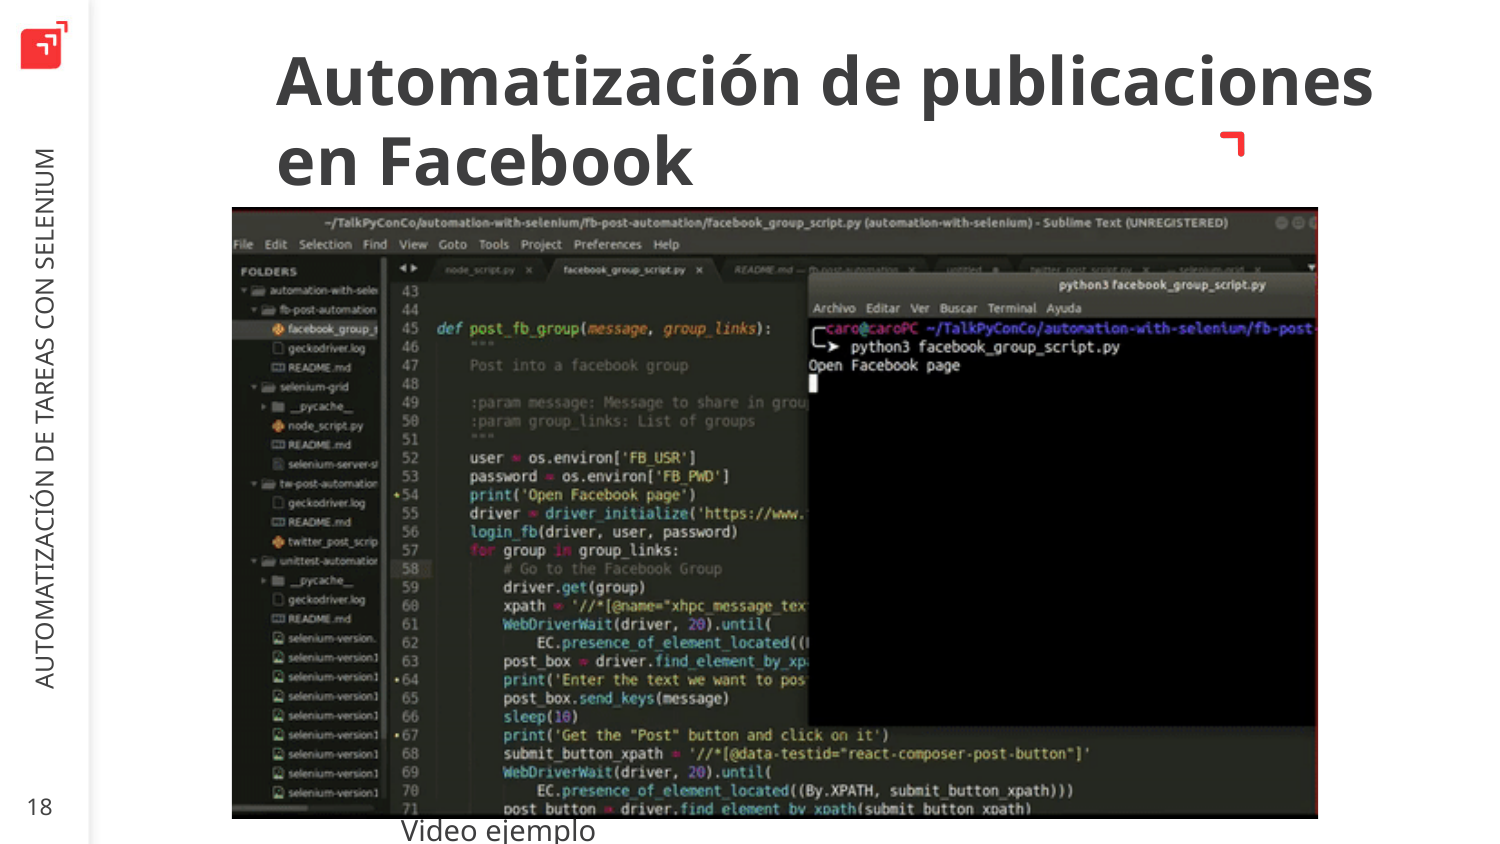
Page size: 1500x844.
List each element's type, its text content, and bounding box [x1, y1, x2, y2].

text_box Automatización de publicaciones en Facebook [261, 76, 1407, 162]
text_box Video ejemplo automatización en Facebook [200, 797, 805, 844]
picture [0, 0, 1500, 844]
picture [1218, 121, 1255, 158]
subtitle AUTOMATIZACIÓN DE TAREAS CON SELENIUM [0, 148, 89, 760]
text_box ‹#› [0, 773, 92, 844]
text_box [0, 28, 1063, 148]
